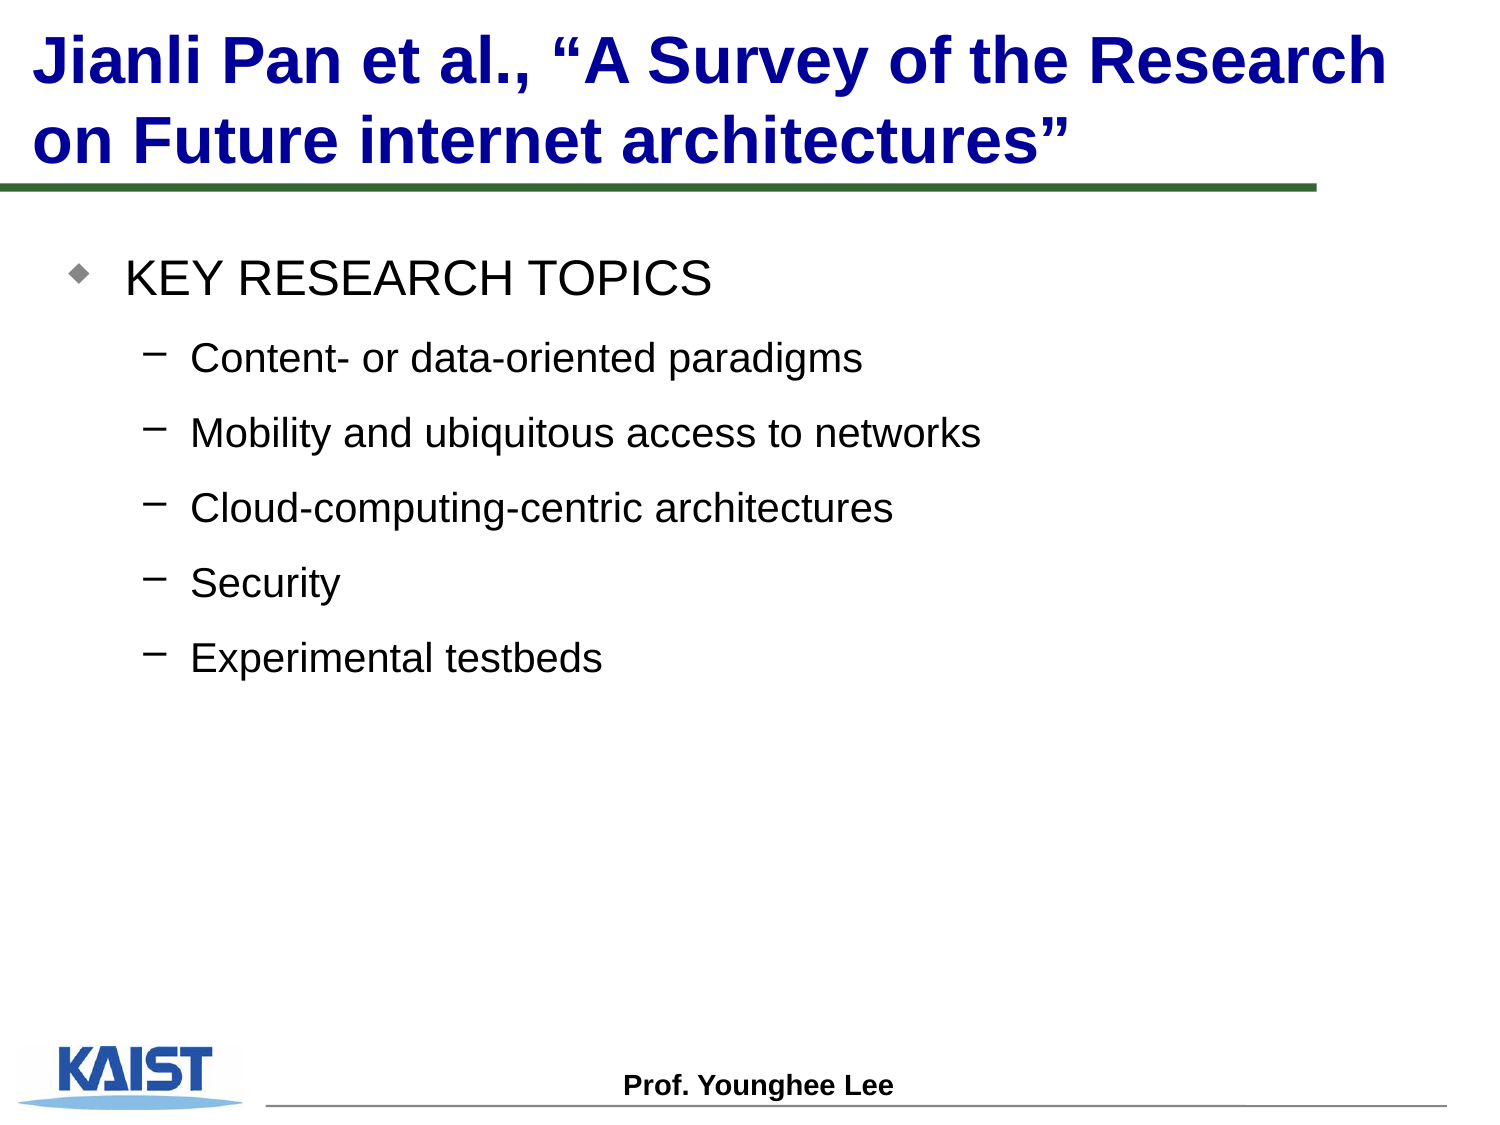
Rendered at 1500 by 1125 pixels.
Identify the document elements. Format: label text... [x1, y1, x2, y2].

picture [17, 1046, 243, 1110]
title Jianli Pan et al., “A Survey of the Research on Future internet architectures” [17, 78, 1471, 185]
list KEY RESEARCH TOPICS Content- or data-oriented paradigms Mobility and ubiquitous access to networks Cloud-computing-centric architectures Security Experimental testbeds [53, 208, 1459, 976]
